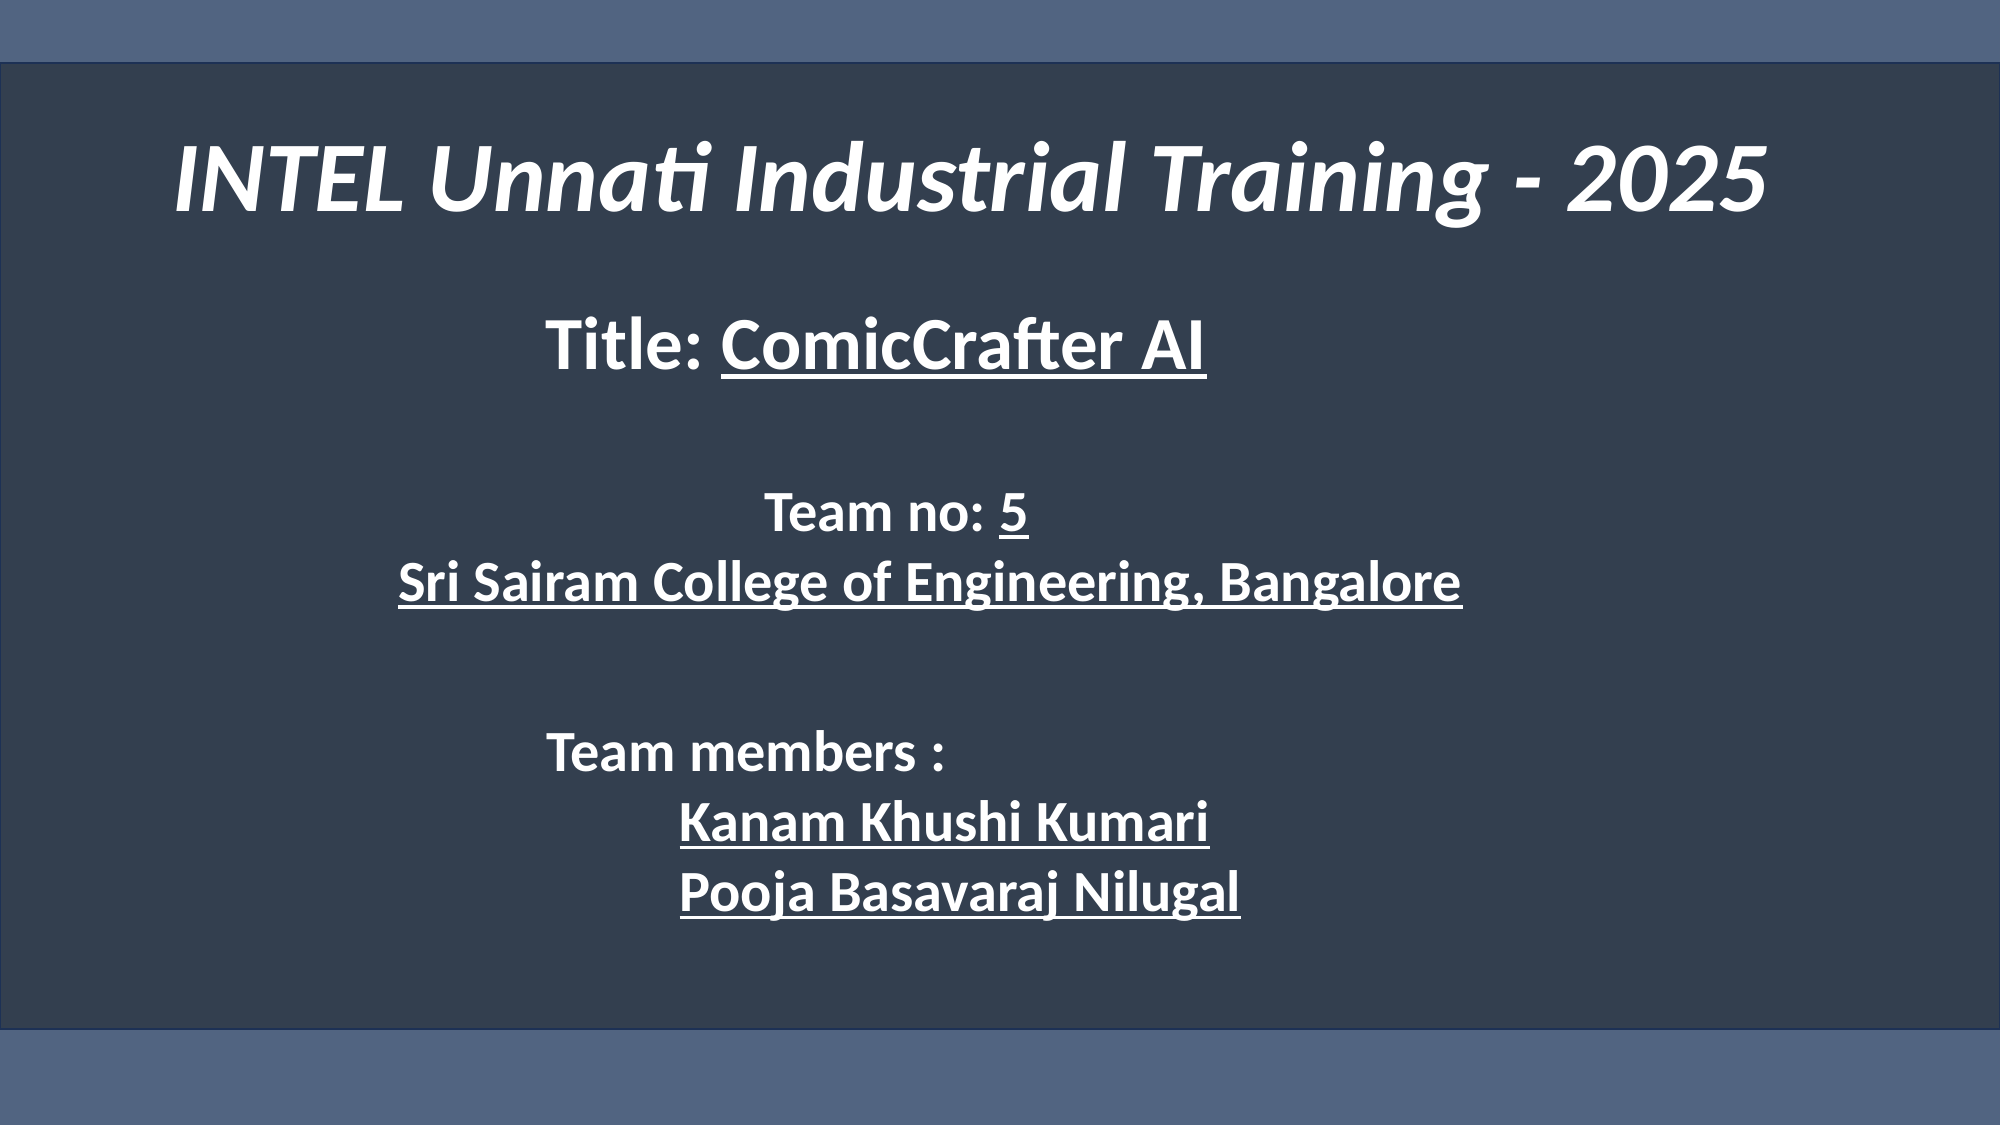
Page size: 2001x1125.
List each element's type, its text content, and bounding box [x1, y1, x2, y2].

text_box INTEL Unnati Industrial Training - 2025 [158, 103, 2000, 239]
text_box [0, 62, 2000, 1030]
text_box Team members : Kanam Khushi Kumari Pooja Basavaraj Nilugal [532, 706, 1305, 976]
text_box Title: ComicCrafter AI [0, 286, 1786, 392]
text_box Team no: 5 Sri Sairam College of Engineering, Bangalore [158, 465, 1636, 620]
